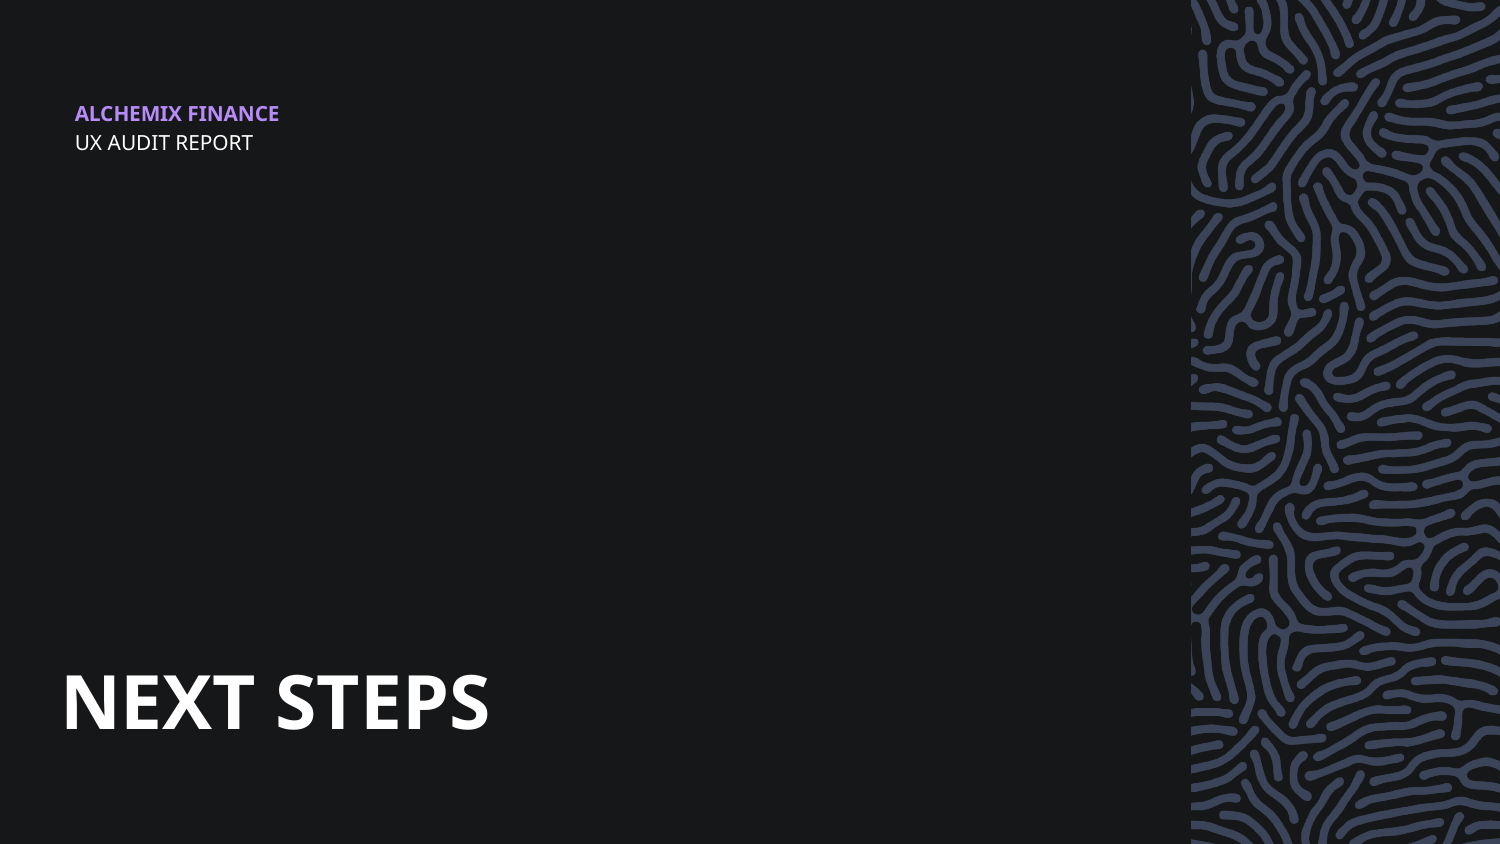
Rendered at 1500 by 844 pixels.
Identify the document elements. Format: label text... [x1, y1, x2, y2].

text_box NEXT STEPS [45, 621, 775, 760]
picture [1190, 0, 1500, 844]
text_box ALCHEMIX FINANCE UX AUDIT REPORT [59, 82, 377, 170]
